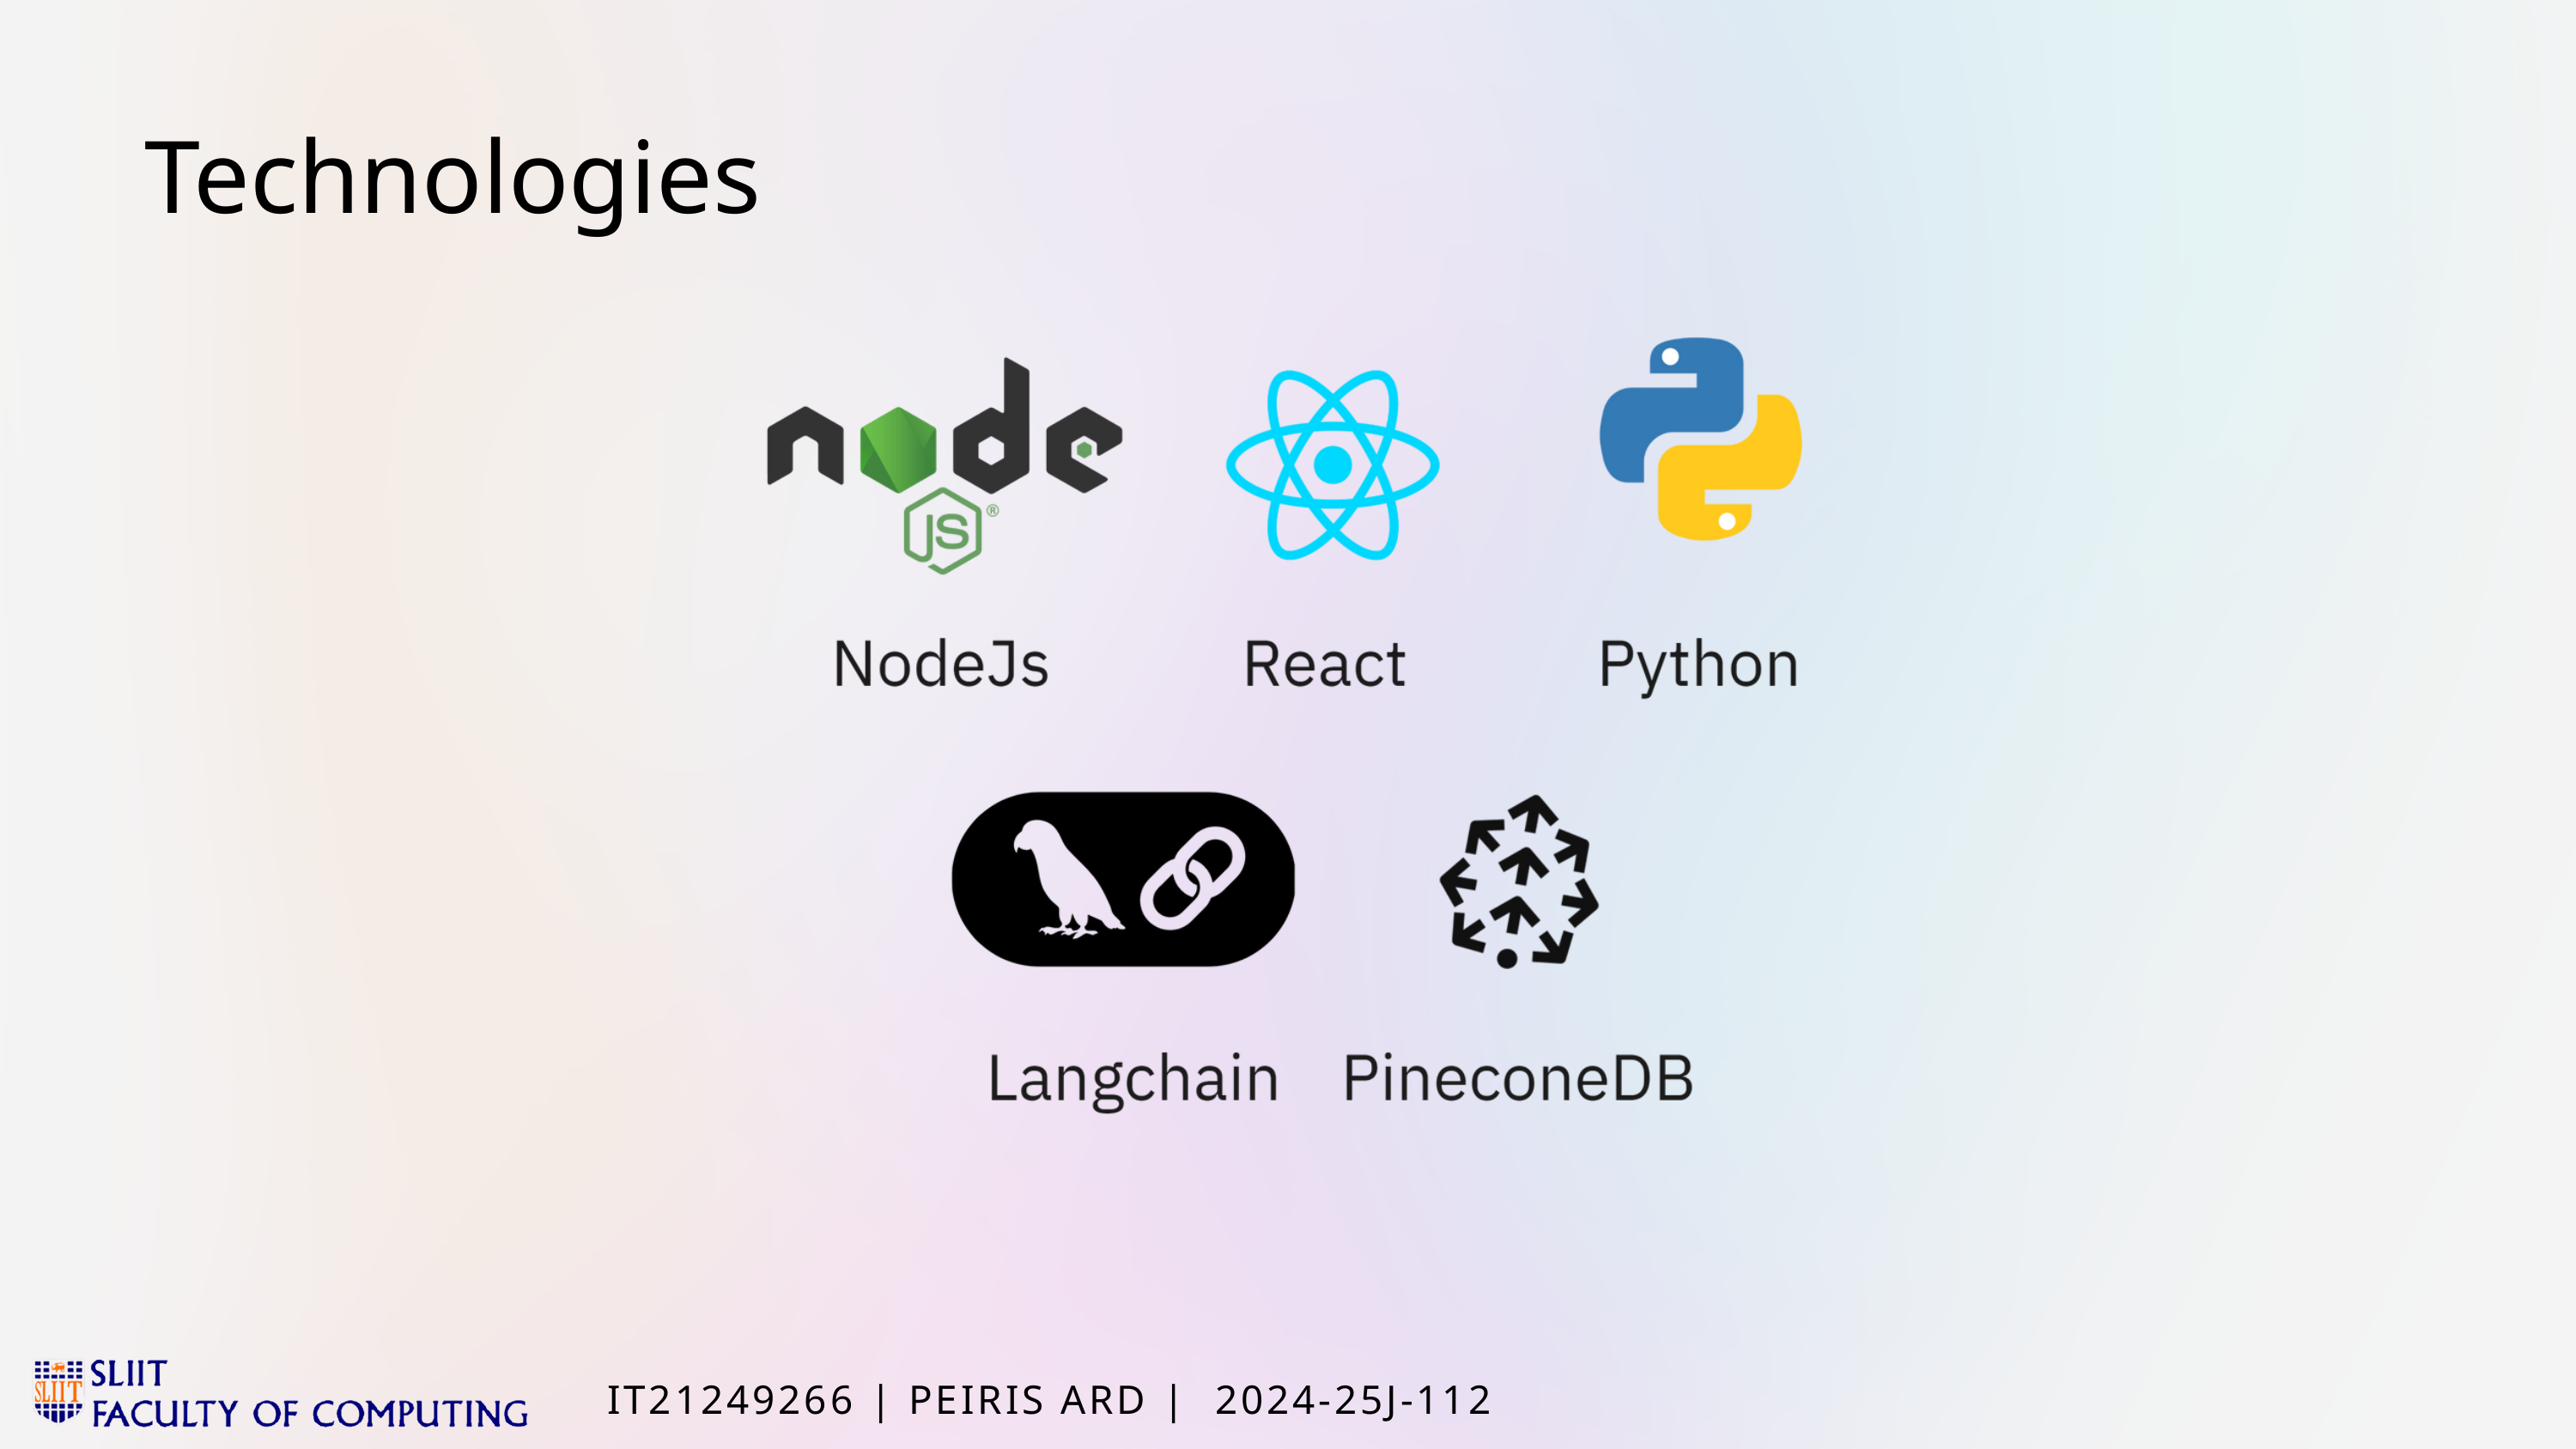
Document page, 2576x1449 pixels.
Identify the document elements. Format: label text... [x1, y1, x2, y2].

text_box [762, 325, 1814, 1123]
text_box [0, 0, 2576, 1449]
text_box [0, 1343, 1518, 1449]
text_box Technologies [144, 112, 957, 233]
